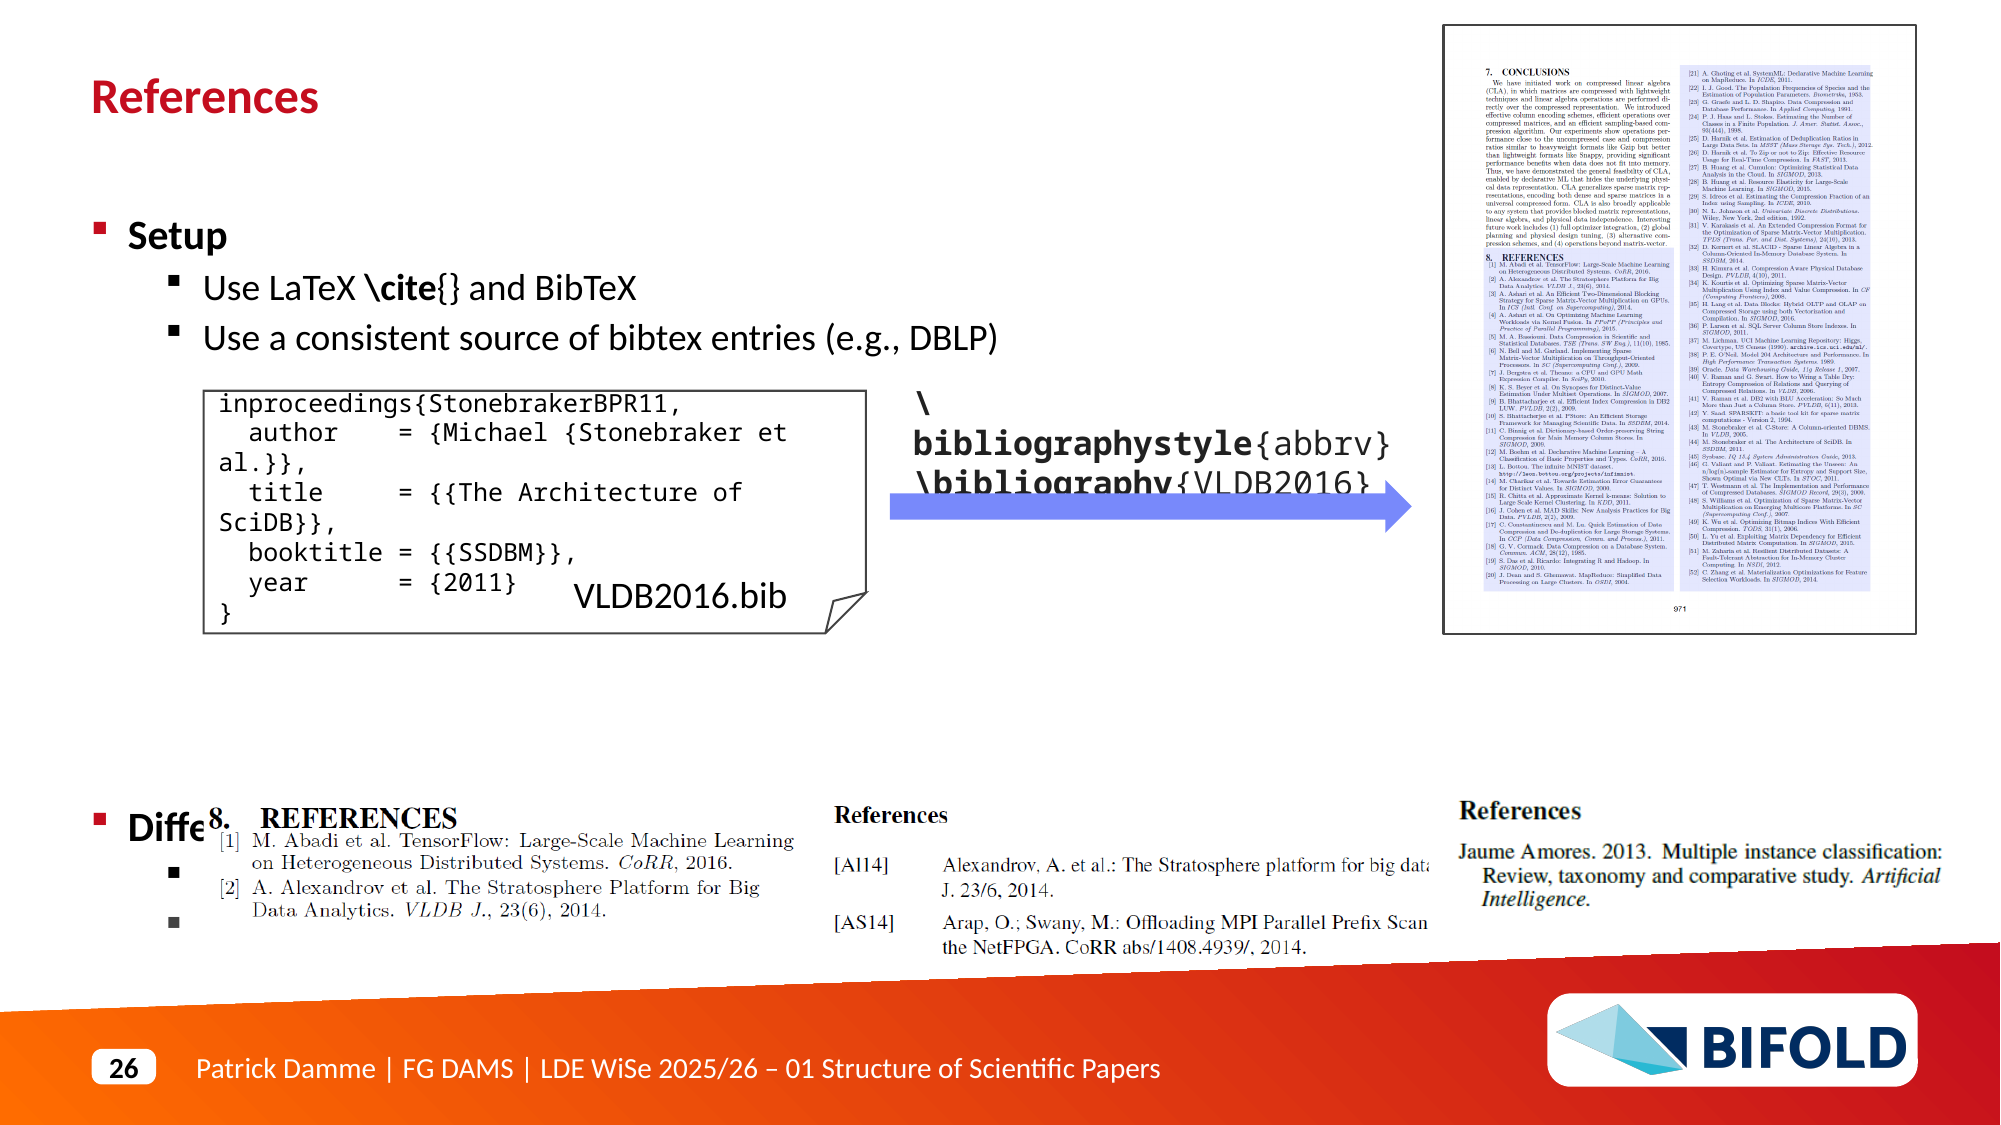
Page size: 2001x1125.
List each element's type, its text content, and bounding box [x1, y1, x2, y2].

list Setup Use LaTeX \cite{} and BibTeX Use a consistent source of bibtex entries (e.g., DBLP) Different References Styles But, not in footnotes (unless required) [90, 208, 1070, 948]
list References [91, 65, 1442, 183]
text_box \bibliographystyle{abbrv} \bibliography{VLDB2016} [898, 375, 1421, 510]
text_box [203, 390, 866, 634]
picture [1454, 794, 1951, 919]
picture [1556, 1004, 1906, 1075]
picture [1444, 26, 1916, 634]
picture [203, 794, 801, 921]
text_box [889, 478, 1413, 535]
picture [826, 794, 1429, 963]
